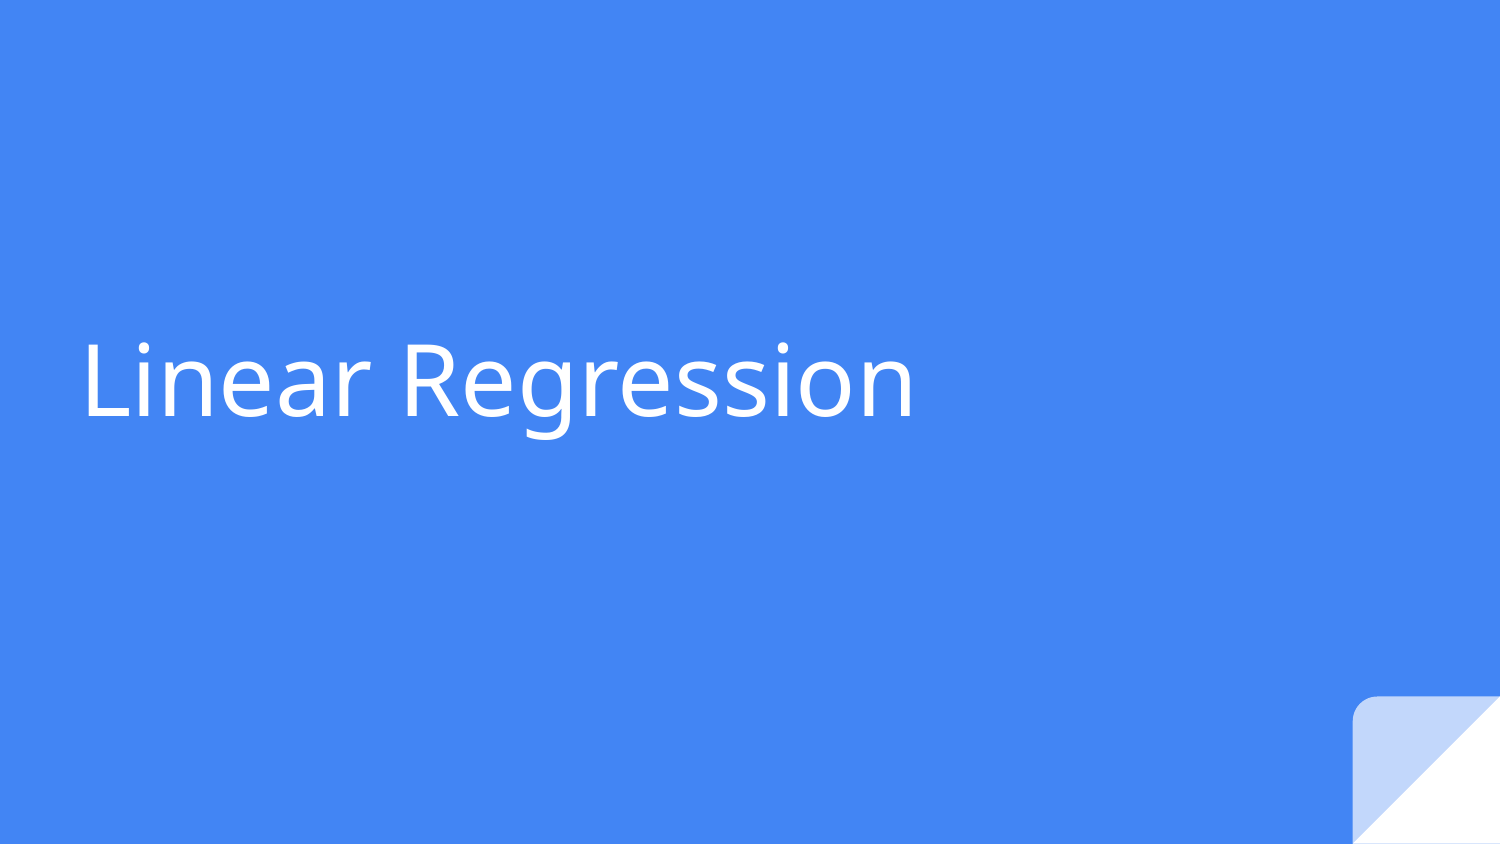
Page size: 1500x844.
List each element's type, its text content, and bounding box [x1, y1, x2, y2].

title Linear Regression [64, 298, 1413, 452]
